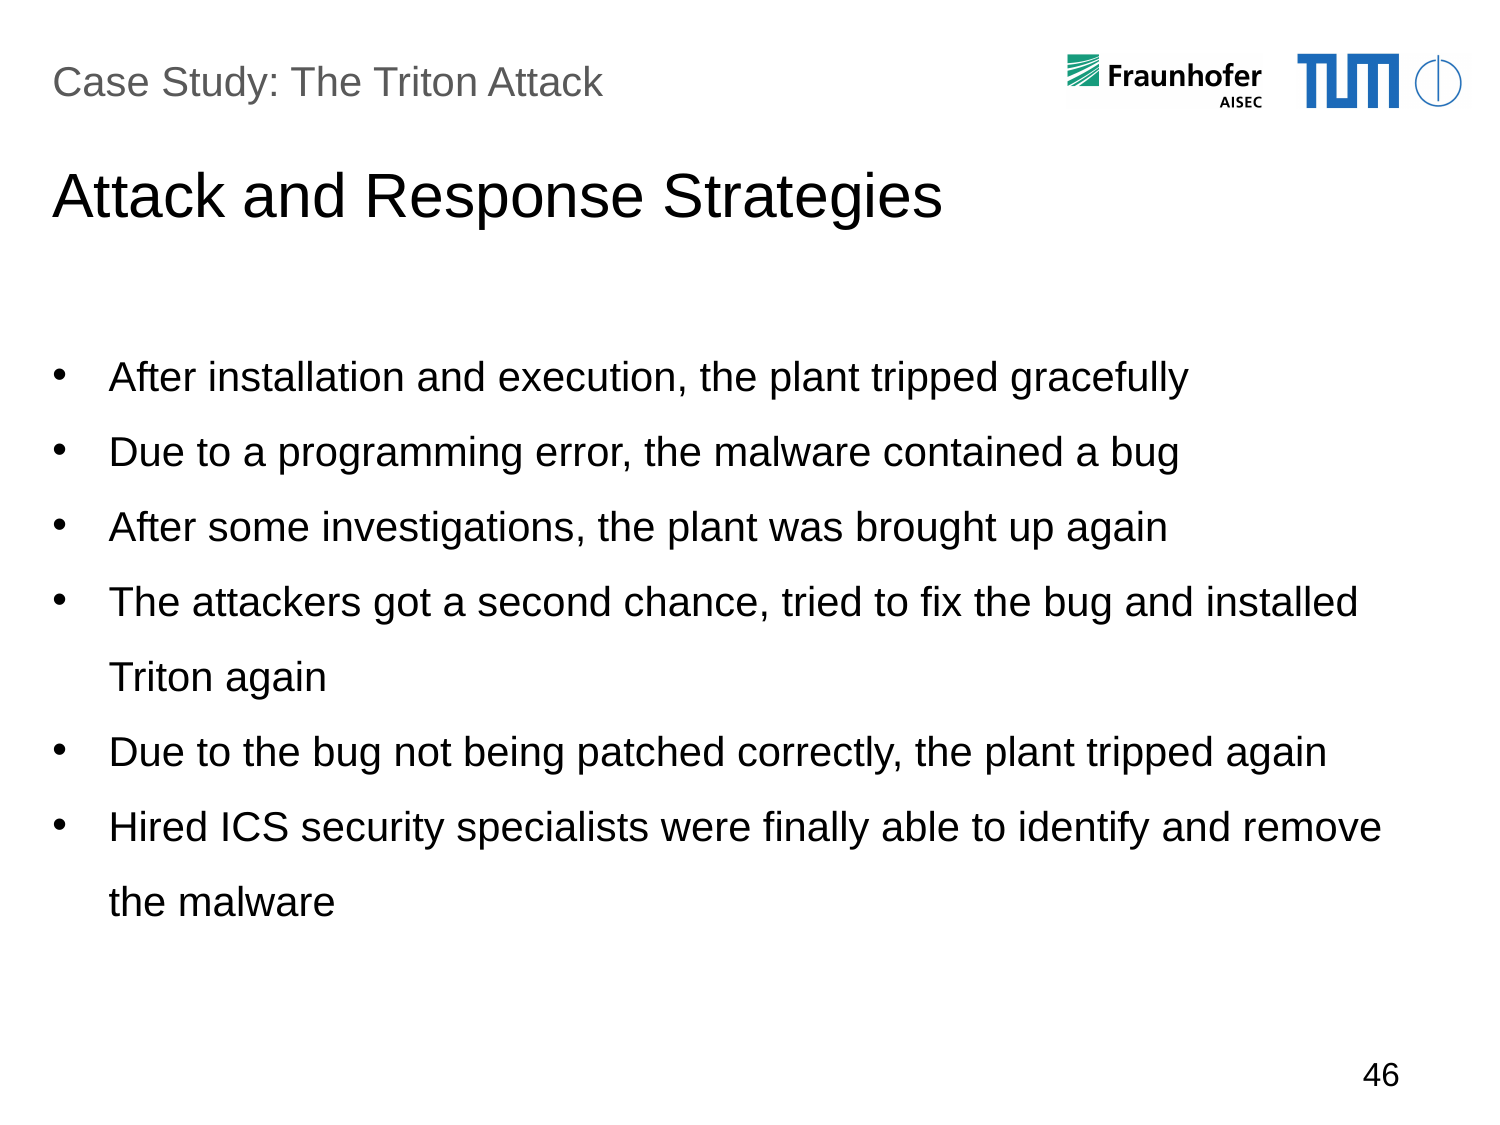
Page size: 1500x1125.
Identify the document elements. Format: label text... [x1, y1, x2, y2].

picture [1066, 53, 1263, 109]
text_box Case Study: The Triton Attack [52, 37, 951, 105]
title Attack and Response Strategies [52, 162, 1449, 231]
text_box 46 [1362, 1047, 1500, 1094]
picture [1296, 53, 1472, 109]
list After installation and execution, the plant tripped gracefully Due to a programming error, the malware contained a bug After some investigations, the plant was brought up again The attackers got a second chance, tried to fix the bug and installed Triton again Due to the bug not being patched correctly, the plant tripped again Hired ICS security specialists were finally able to identify and remove the malware [52, 324, 1449, 1003]
